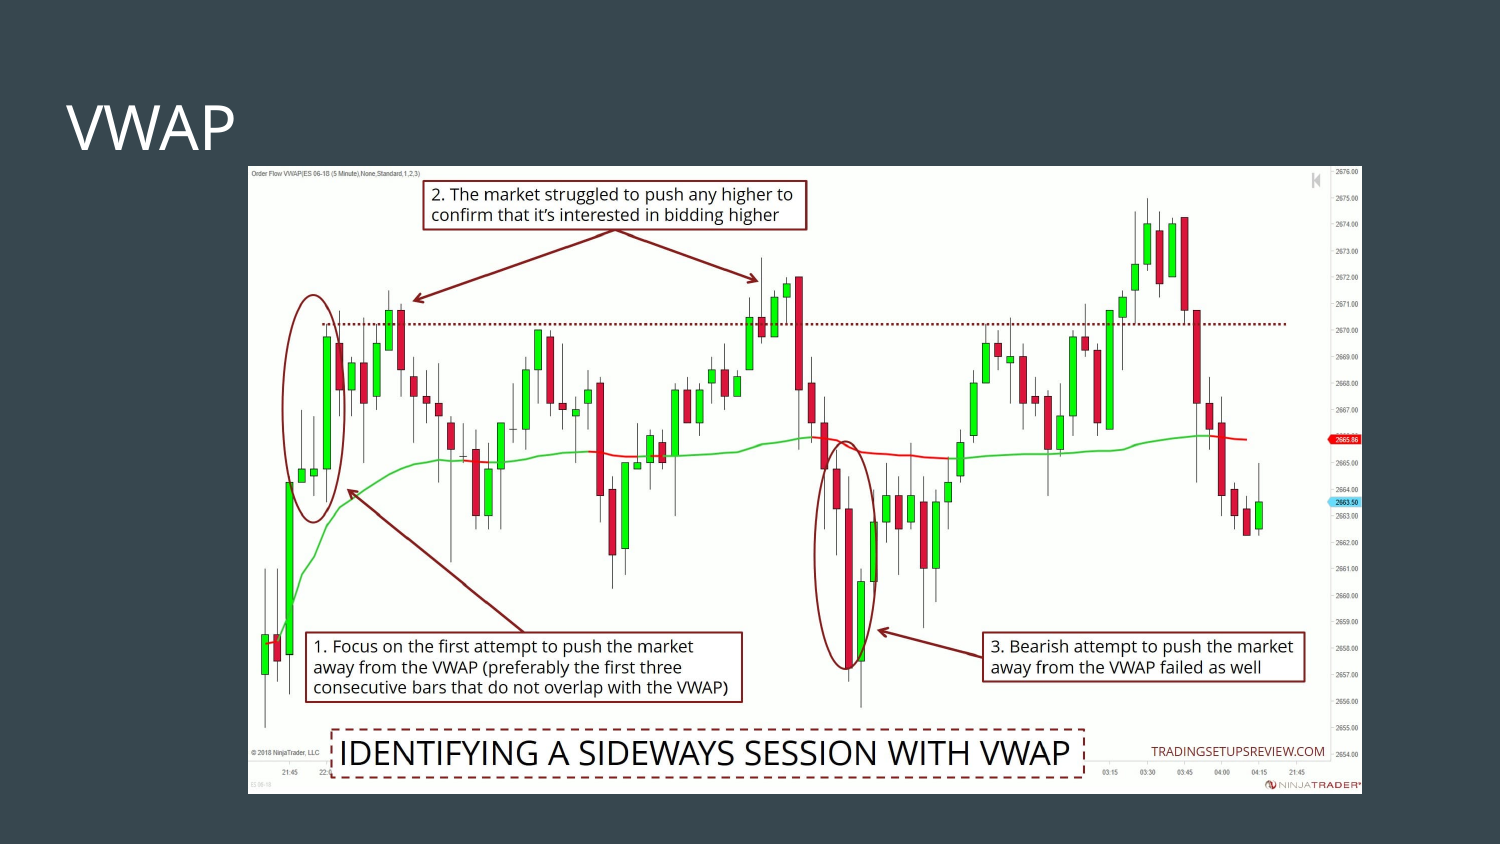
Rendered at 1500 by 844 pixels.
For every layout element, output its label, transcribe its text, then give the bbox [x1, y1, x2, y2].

title VWAP [51, 72, 1449, 167]
picture [248, 166, 1362, 794]
